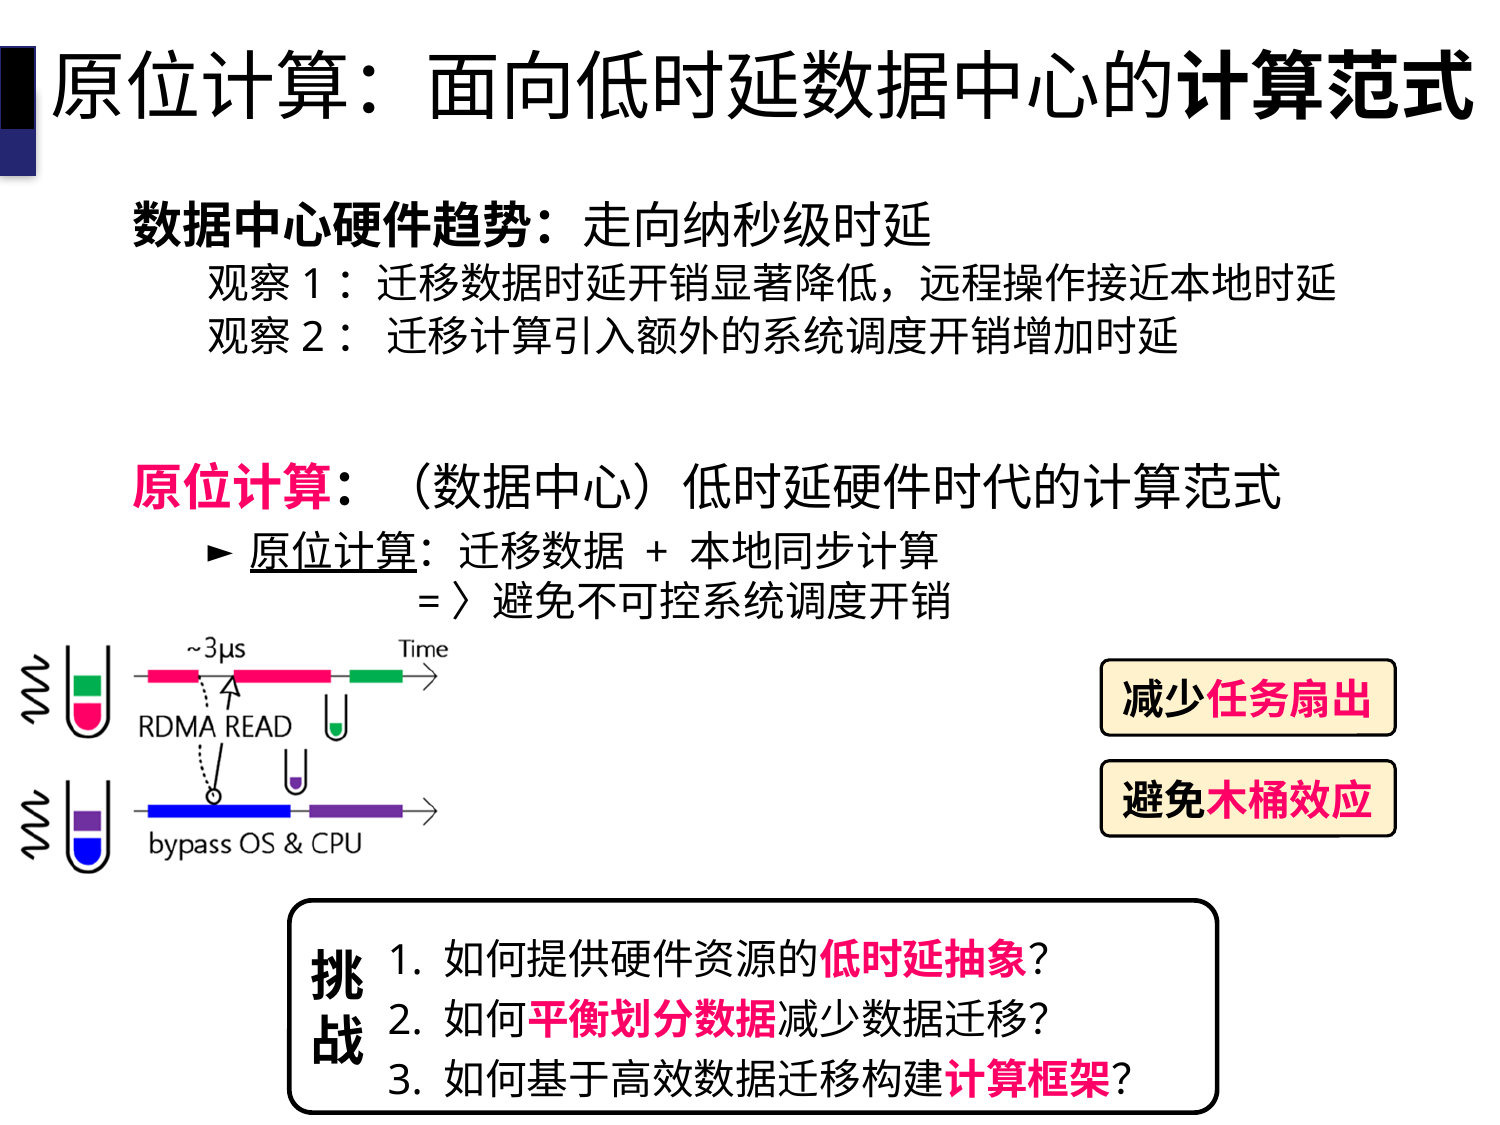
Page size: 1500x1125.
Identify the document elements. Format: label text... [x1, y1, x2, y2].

text_box 避免木桶效应 [1100, 759, 1397, 838]
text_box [289, 900, 1218, 1113]
list 数据中心硬件趋势：走向纳秒级时延 观察1：迁移数据时延开销显著降低，远程操作接近本地时延 观察2： 迁移计算引入额外的系统调度开销增加时延 原位计算：（数据中心）低时延硬件时代的计算范式 原位计算：迁移数据 + 本地同步计算 =〉避免不可控系统调度开销 [117, 193, 1396, 746]
text_box 原位计算：面向低时延数据中心的计算范式 [35, 25, 1500, 154]
text_box [0, 46, 36, 131]
picture [13, 625, 454, 896]
text_box 减少任务扇出 [1100, 658, 1397, 737]
